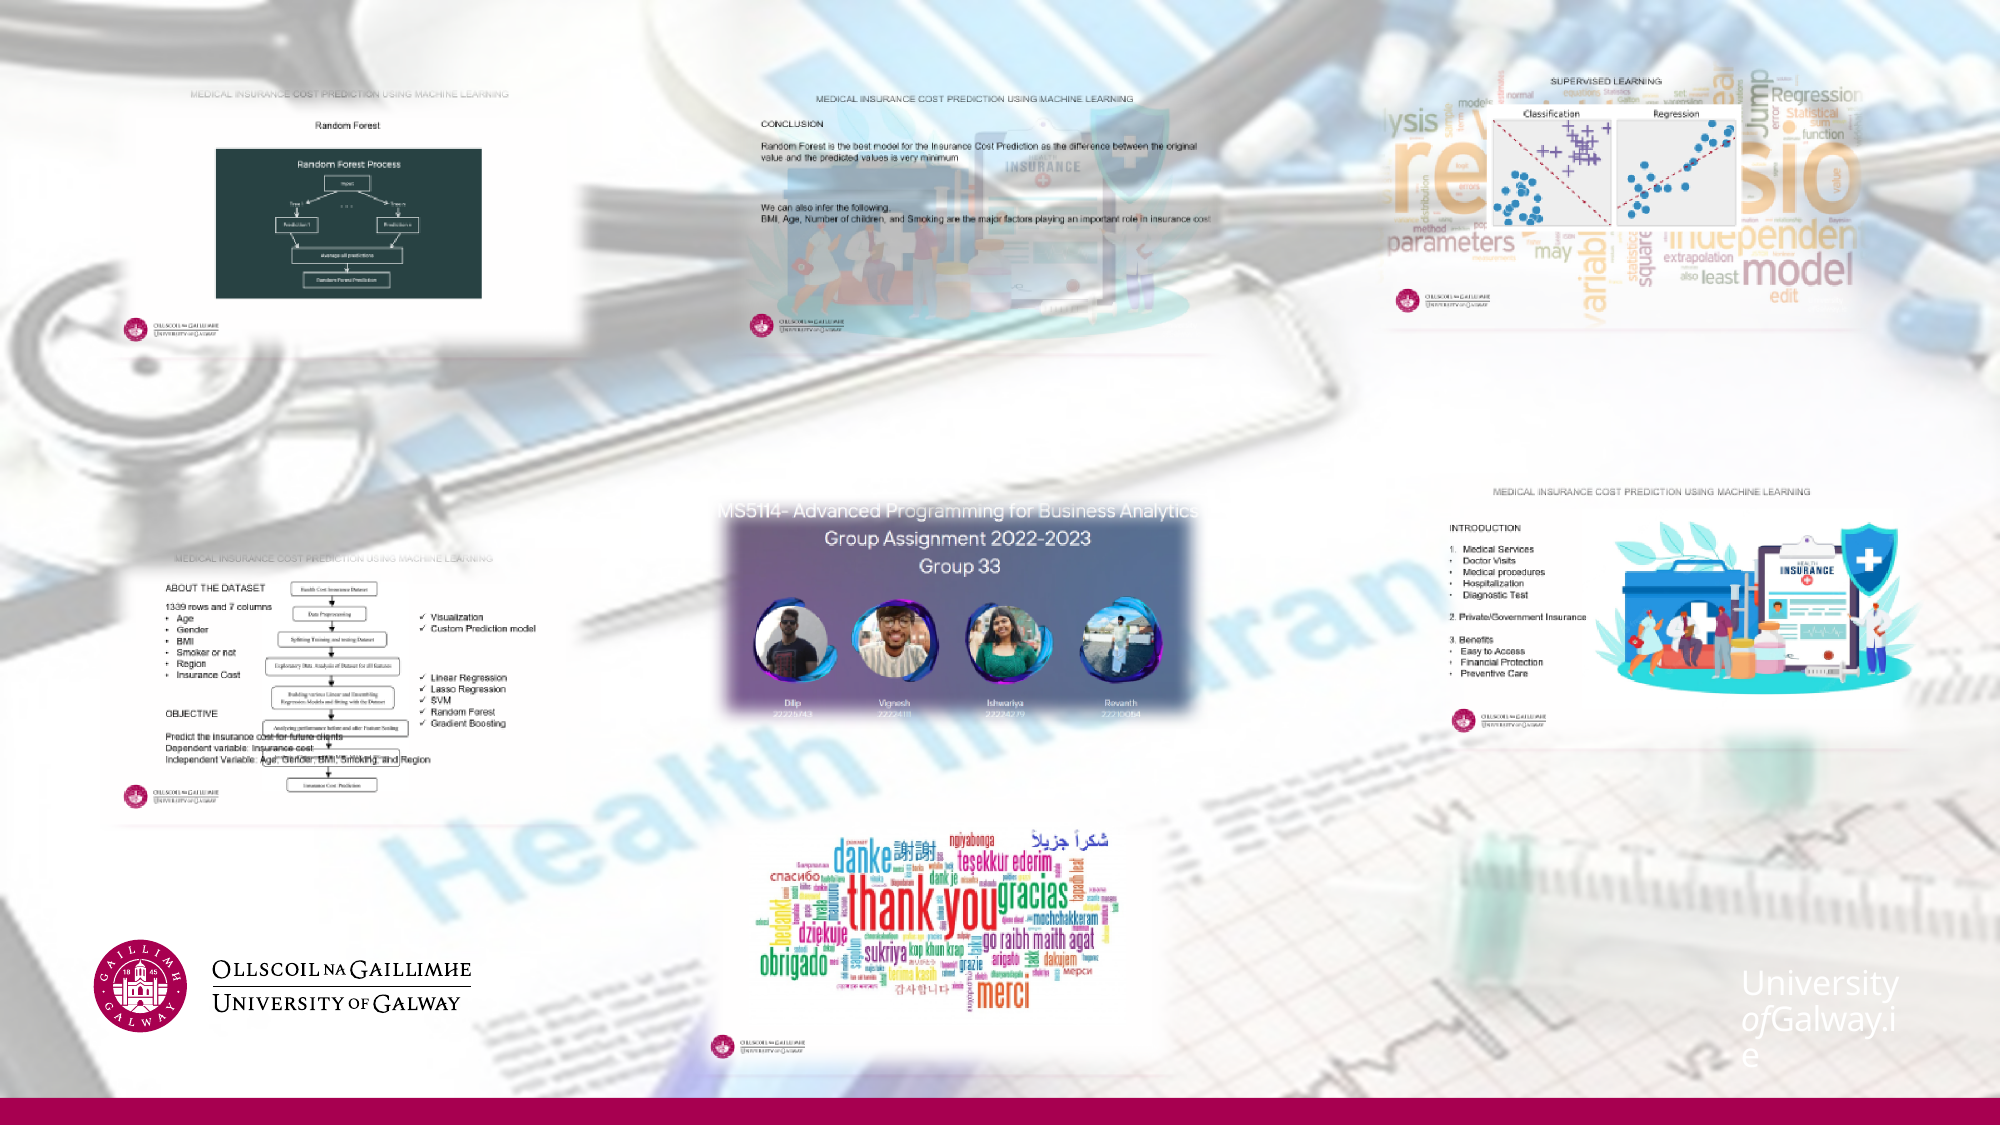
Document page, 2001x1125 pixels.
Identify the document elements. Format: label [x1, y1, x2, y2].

picture [1456, 501, 1901, 728]
picture [1400, 81, 1845, 308]
picture [736, 523, 1181, 750]
picture [128, 576, 574, 804]
picture [715, 827, 1160, 1054]
picture [128, 110, 575, 337]
picture [754, 106, 1199, 333]
